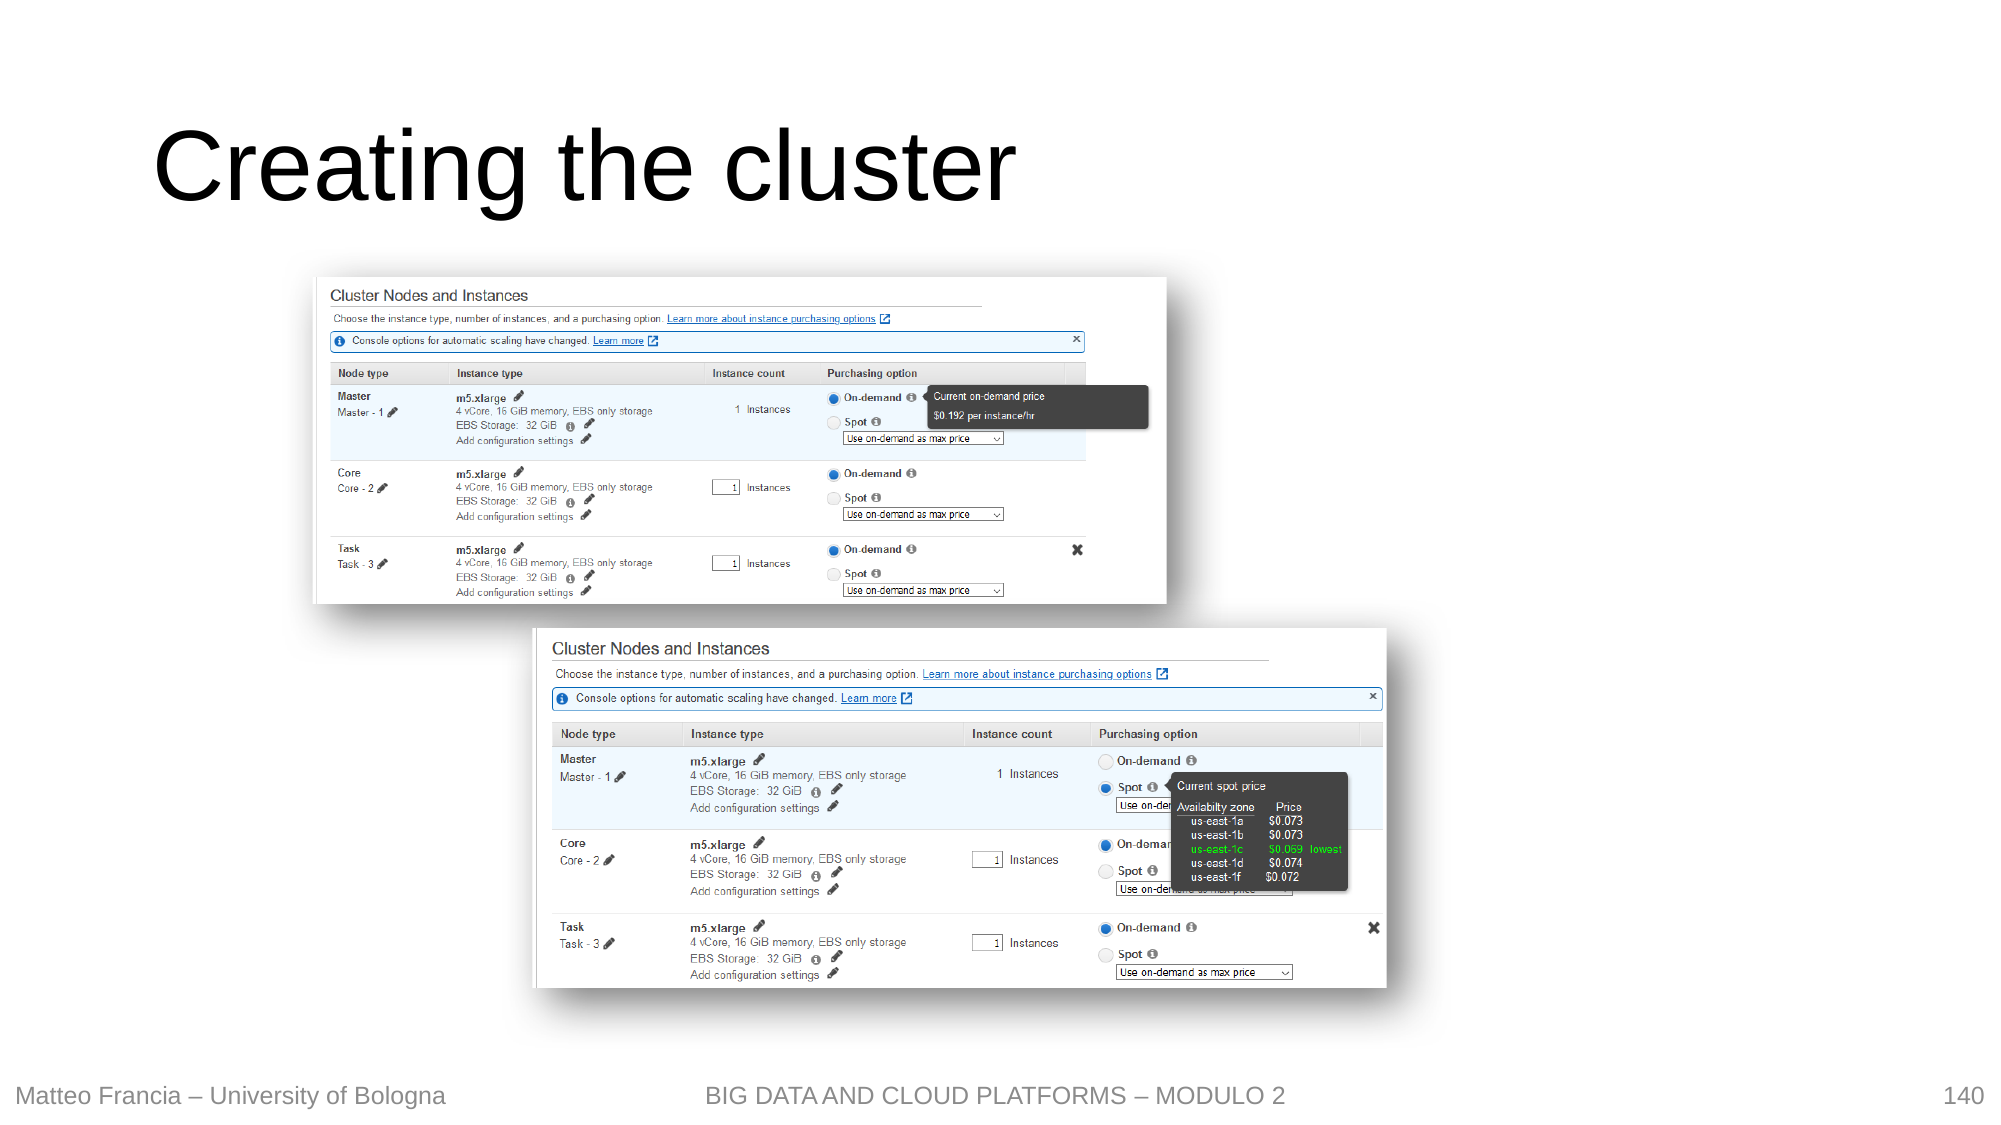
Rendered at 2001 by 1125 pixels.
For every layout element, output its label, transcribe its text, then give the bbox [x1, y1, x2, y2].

picture [312, 277, 1167, 604]
footer Matteo Francia – University of Bologna [0, 1065, 466, 1125]
picture [532, 628, 1387, 988]
slide_number 140 [1550, 1065, 2000, 1125]
title Creating the cluster [137, 59, 1863, 278]
